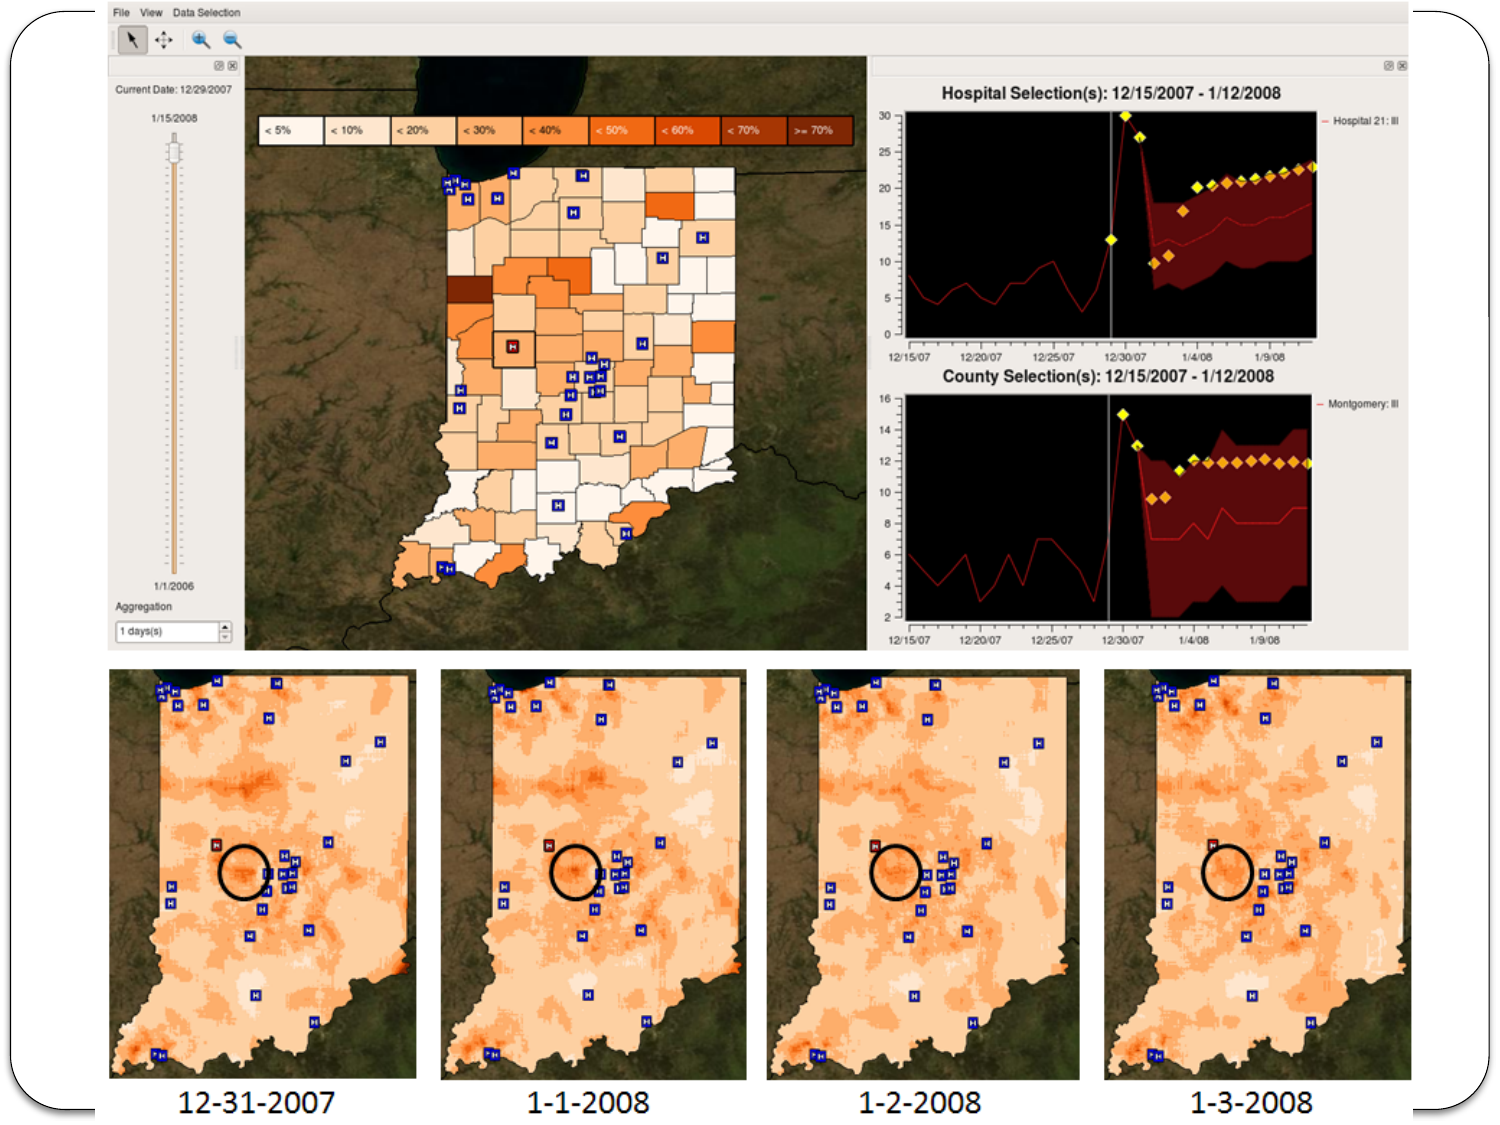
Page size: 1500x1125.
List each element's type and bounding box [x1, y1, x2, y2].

picture [95, 0, 1413, 1125]
